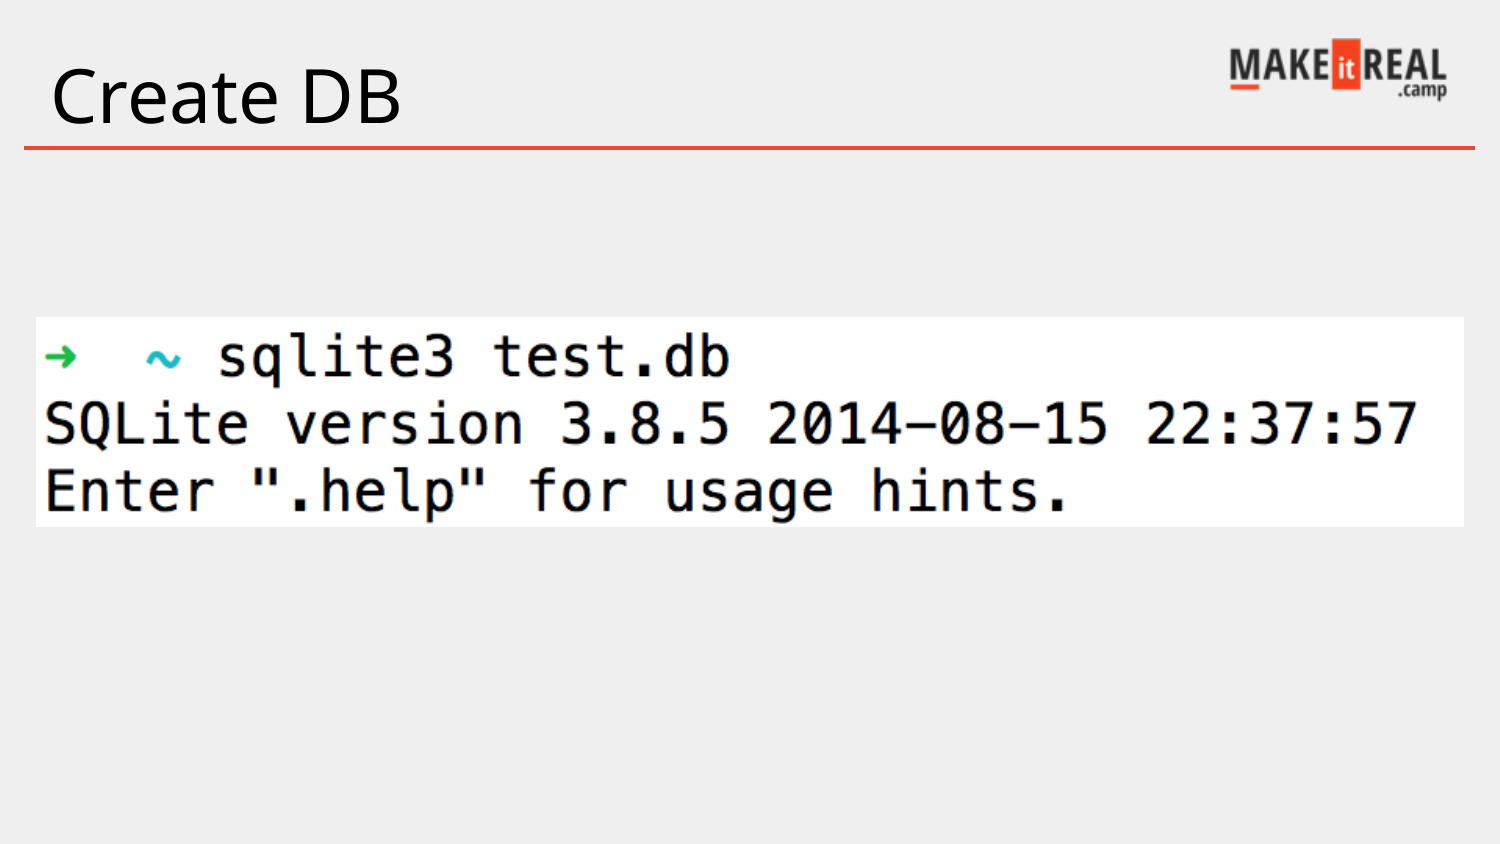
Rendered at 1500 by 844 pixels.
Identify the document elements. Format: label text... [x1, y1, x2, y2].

picture [24, 146, 1476, 151]
text_box Create DB [35, 33, 1205, 137]
picture [36, 316, 1464, 527]
picture [1202, 15, 1476, 126]
